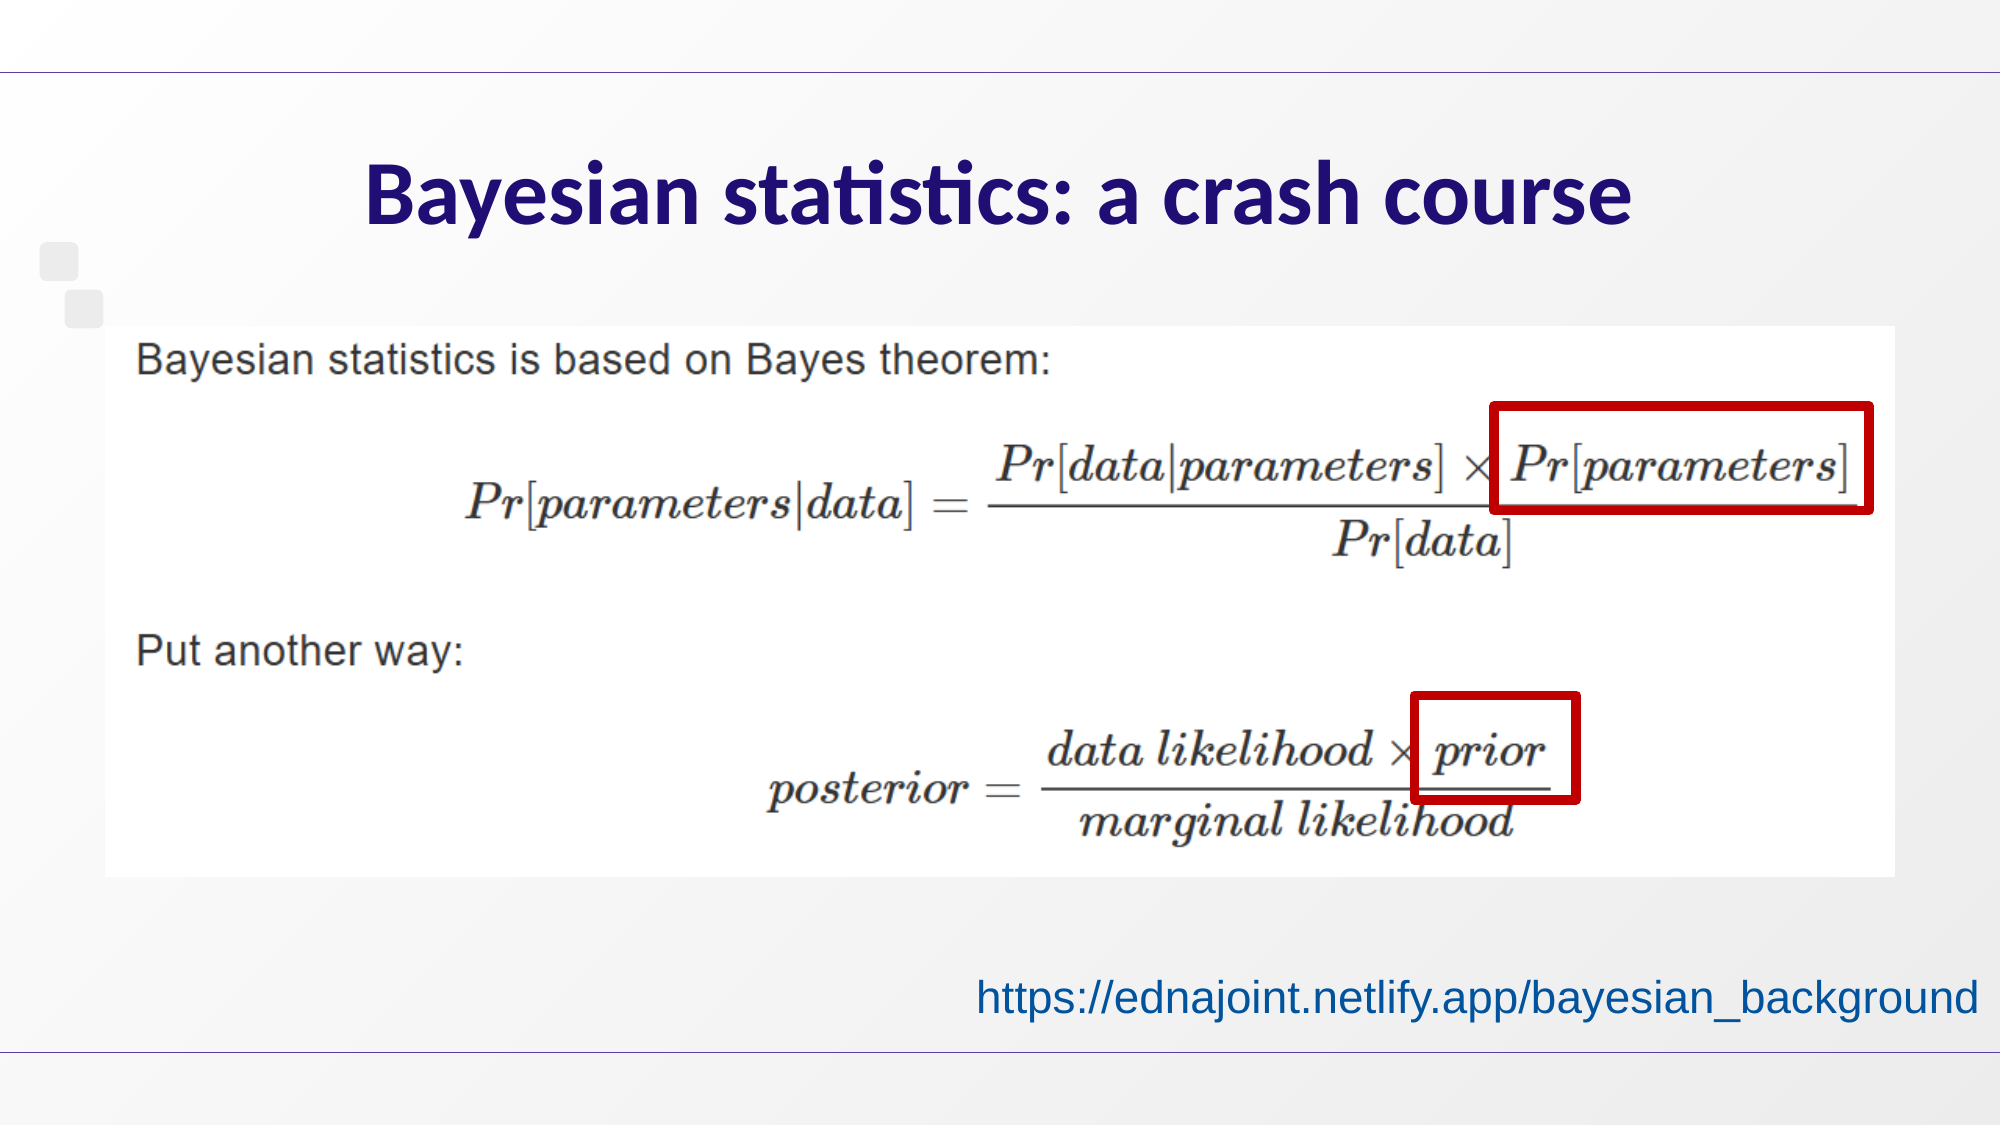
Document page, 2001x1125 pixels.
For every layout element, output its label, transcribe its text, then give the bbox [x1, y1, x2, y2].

title Bayesian statistics: a crash course [156, 112, 1844, 231]
picture [105, 325, 1895, 877]
text_box https://ednajoint.netlify.app/bayesian_background [961, 960, 2000, 1031]
